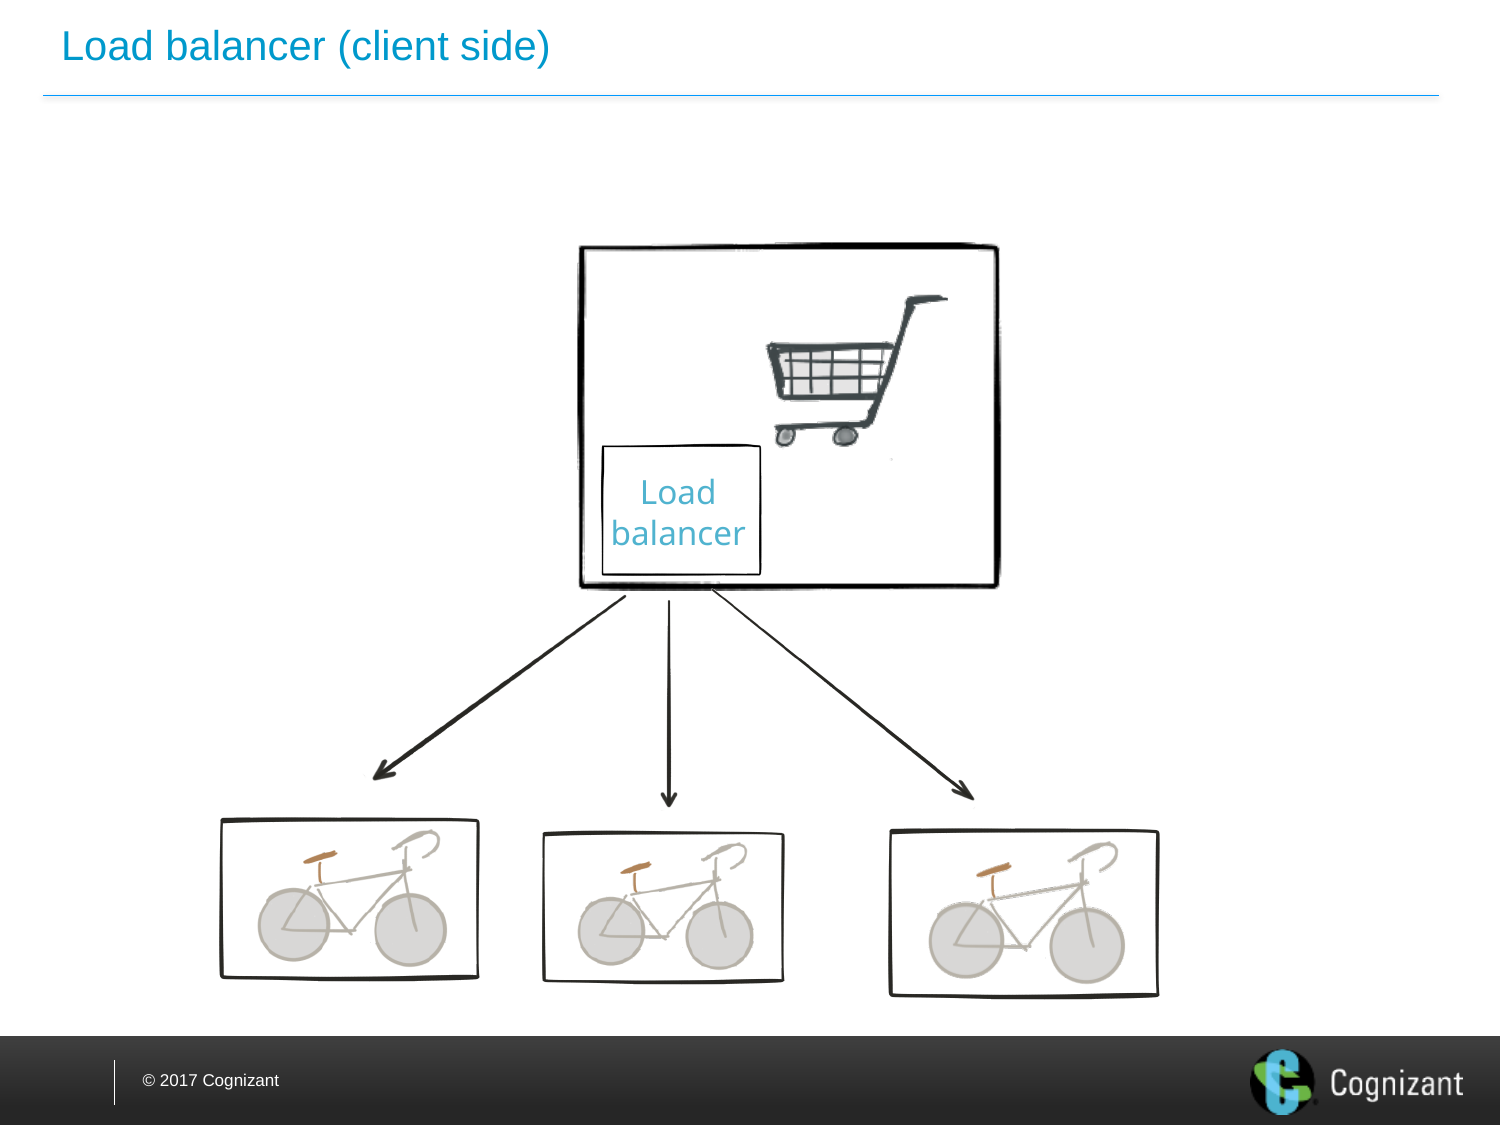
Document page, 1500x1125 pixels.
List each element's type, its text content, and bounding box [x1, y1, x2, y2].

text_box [582, 442, 774, 576]
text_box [863, 804, 1173, 1000]
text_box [576, 241, 1003, 591]
picture [318, 575, 1037, 809]
picture [1250, 1049, 1463, 1115]
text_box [194, 794, 492, 982]
title Load balancer (client side) [39, 7, 1428, 108]
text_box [519, 809, 796, 985]
